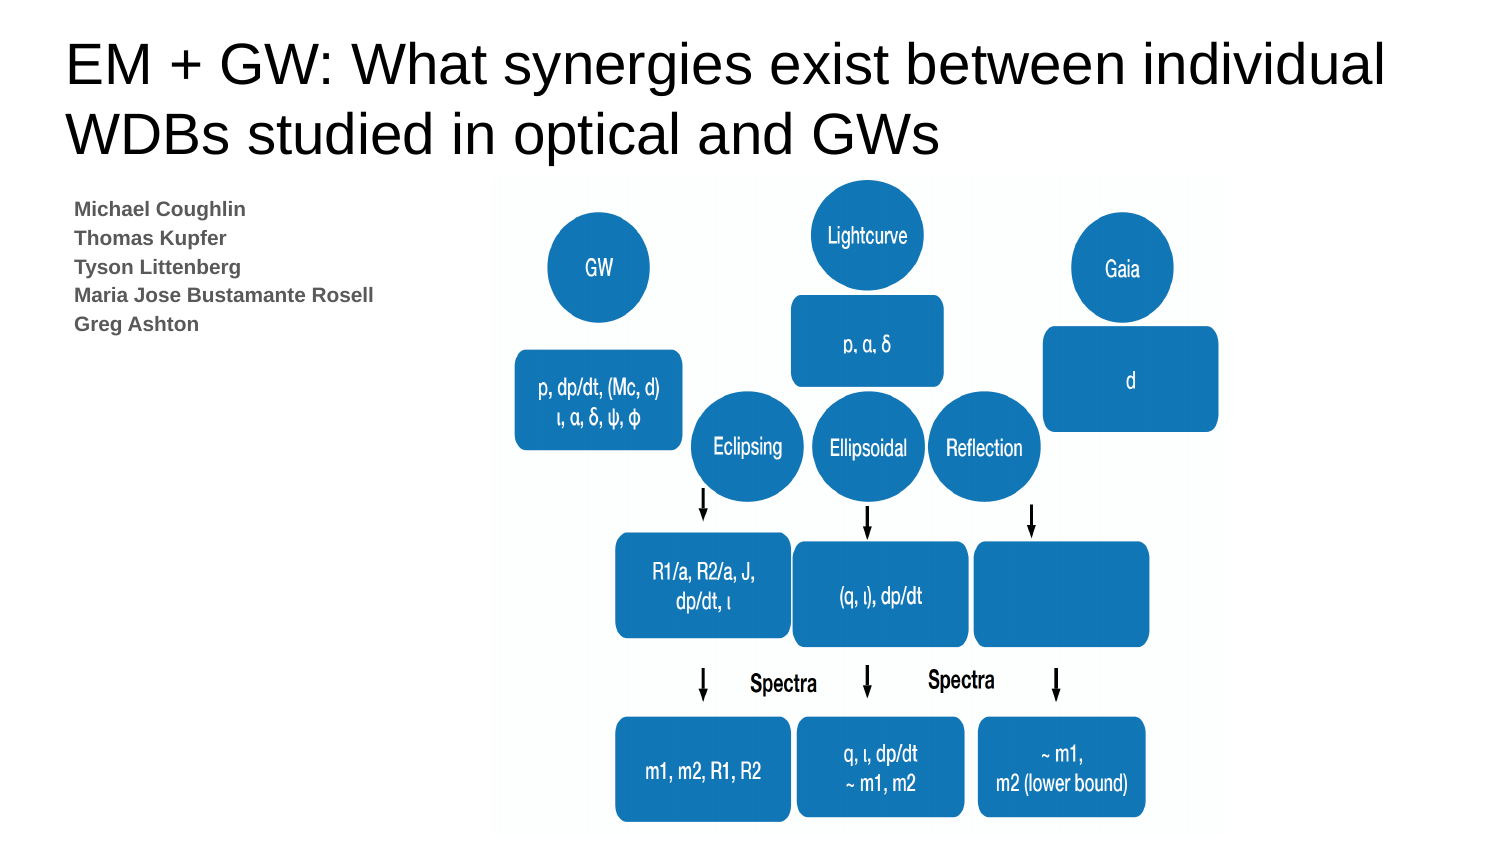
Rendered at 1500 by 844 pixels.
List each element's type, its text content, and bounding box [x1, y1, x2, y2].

picture [490, 176, 1226, 836]
text_box Michael Coughlin Thomas Kupfer Tyson Littenberg Maria Jose Bustamante Rosell Greg Ashton [59, 177, 462, 328]
text_box EM + GW: What synergies exist between individual WDBs studied in optical and GWs [51, 11, 1449, 106]
